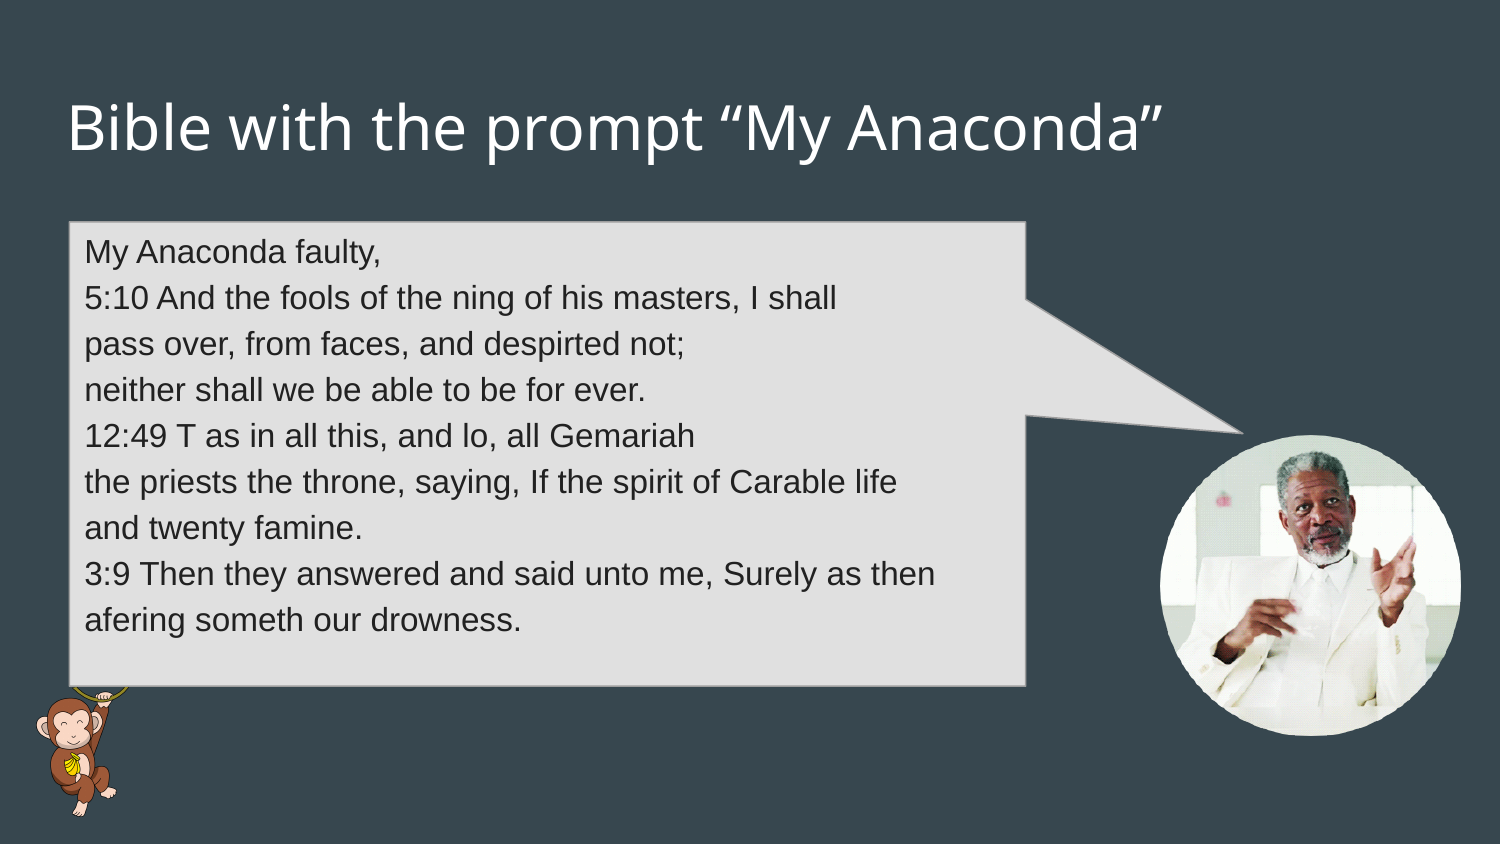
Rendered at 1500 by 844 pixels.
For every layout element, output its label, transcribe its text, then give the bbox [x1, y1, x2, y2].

text_box My Anaconda faulty, 5:10 And the fools of the ning of his masters, I shall pass over, from faces, and despirted not; neither shall we be able to be for ever. 12:49 T as in all this, and lo, all Gemariah the priests the throne, saying, If the spirit of Carable life and twenty famine. 3:9 Then they answered and said unto me, Surely as then afering someth our drowness. [69, 221, 1243, 687]
picture [1160, 435, 1461, 736]
title Bible with the prompt “My Anaconda” [51, 72, 1449, 167]
picture [36, 685, 130, 817]
